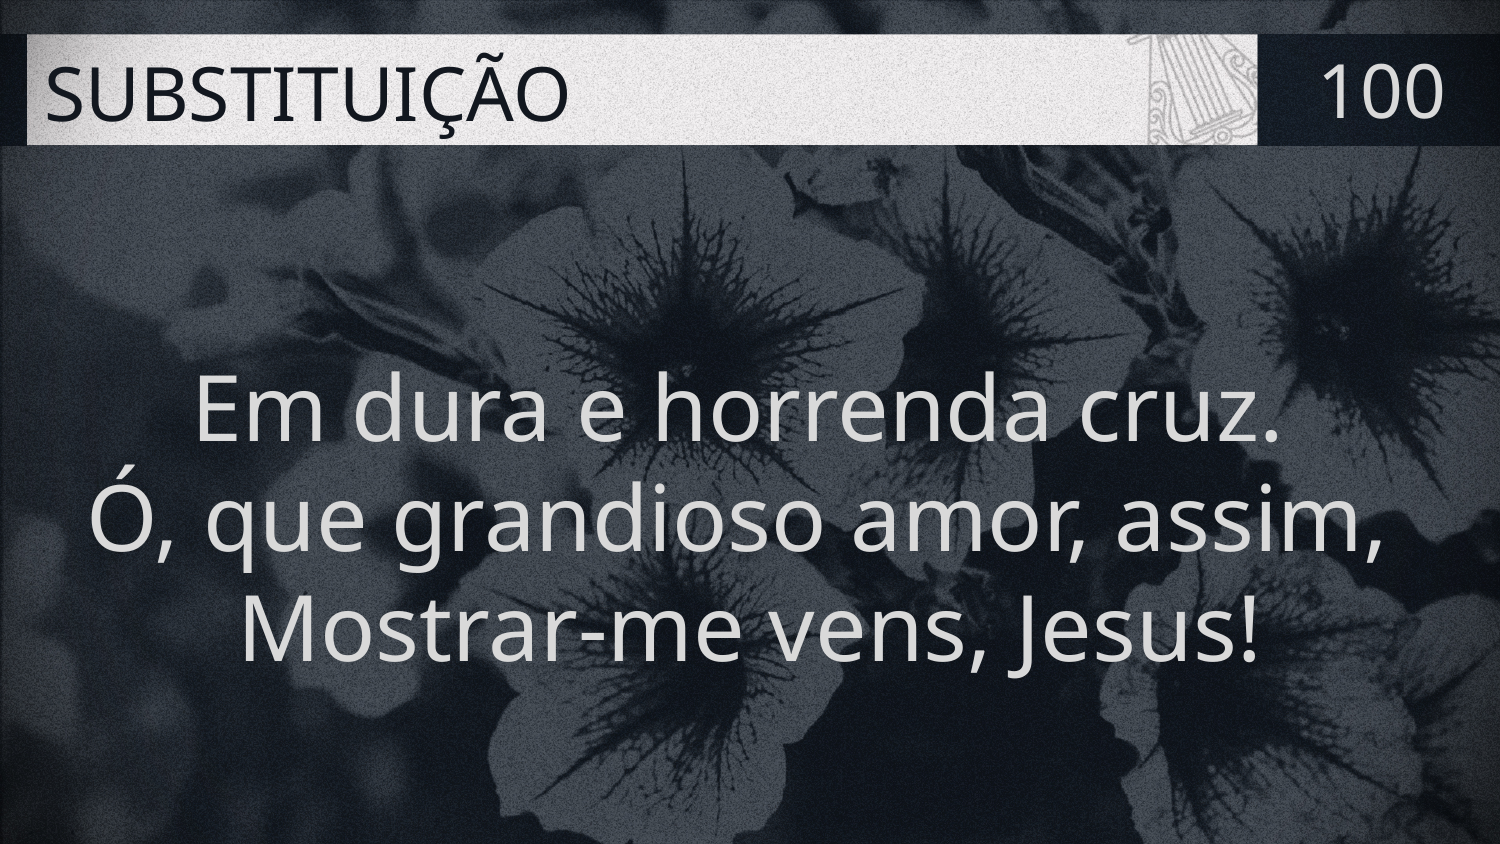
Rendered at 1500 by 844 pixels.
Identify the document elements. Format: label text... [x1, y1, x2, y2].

list Em dura e horrenda cruz. Ó, que grandioso amor, assim, Mostrar-me vens, Jesus! [0, 185, 1500, 844]
picture [0, 0, 1500, 185]
list 100 [1281, 36, 1483, 143]
title SUBSTITUIÇÃO [29, 33, 1258, 151]
